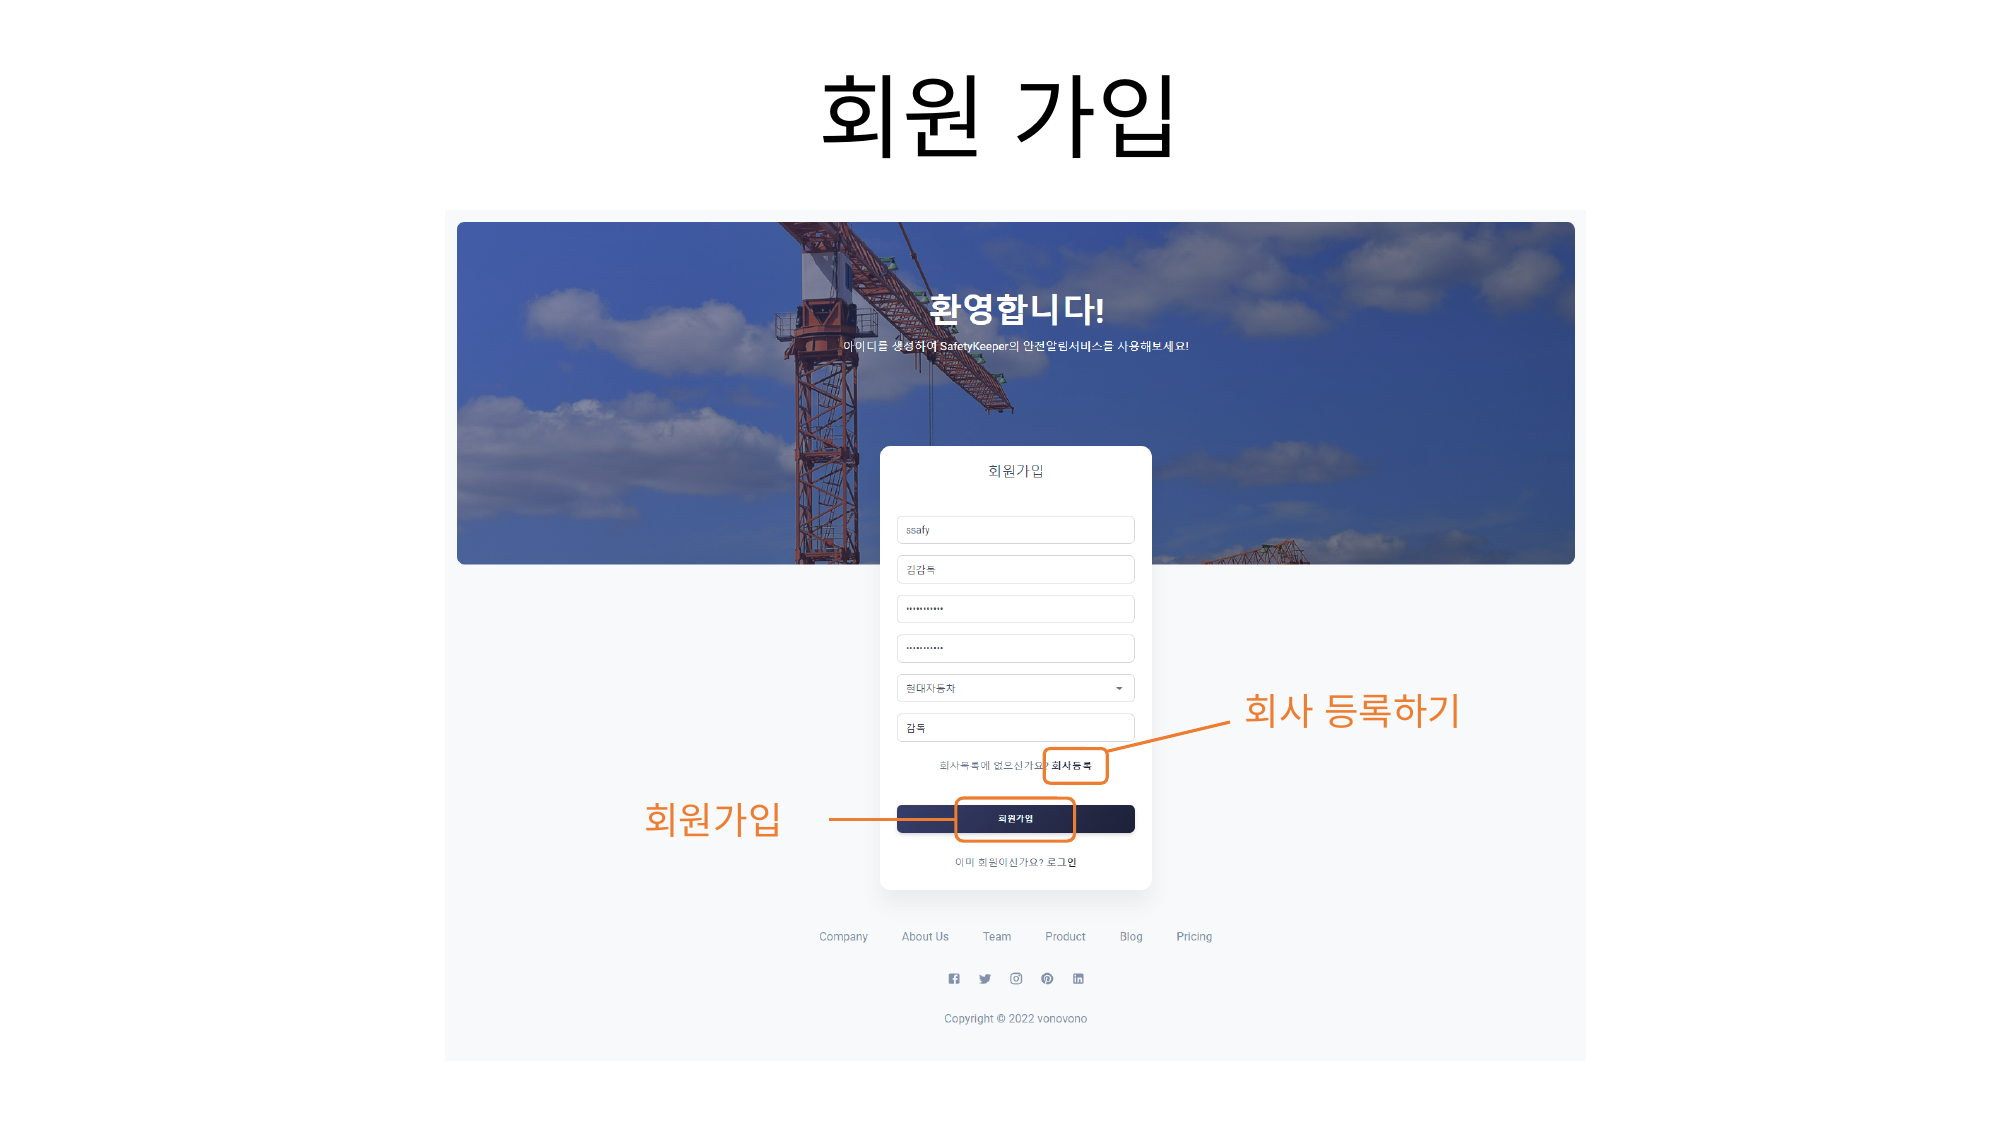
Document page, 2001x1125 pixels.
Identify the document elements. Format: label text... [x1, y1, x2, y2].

title 회원 가입 [137, 13, 1863, 231]
picture [445, 210, 1586, 1061]
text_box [1107, 721, 1230, 752]
